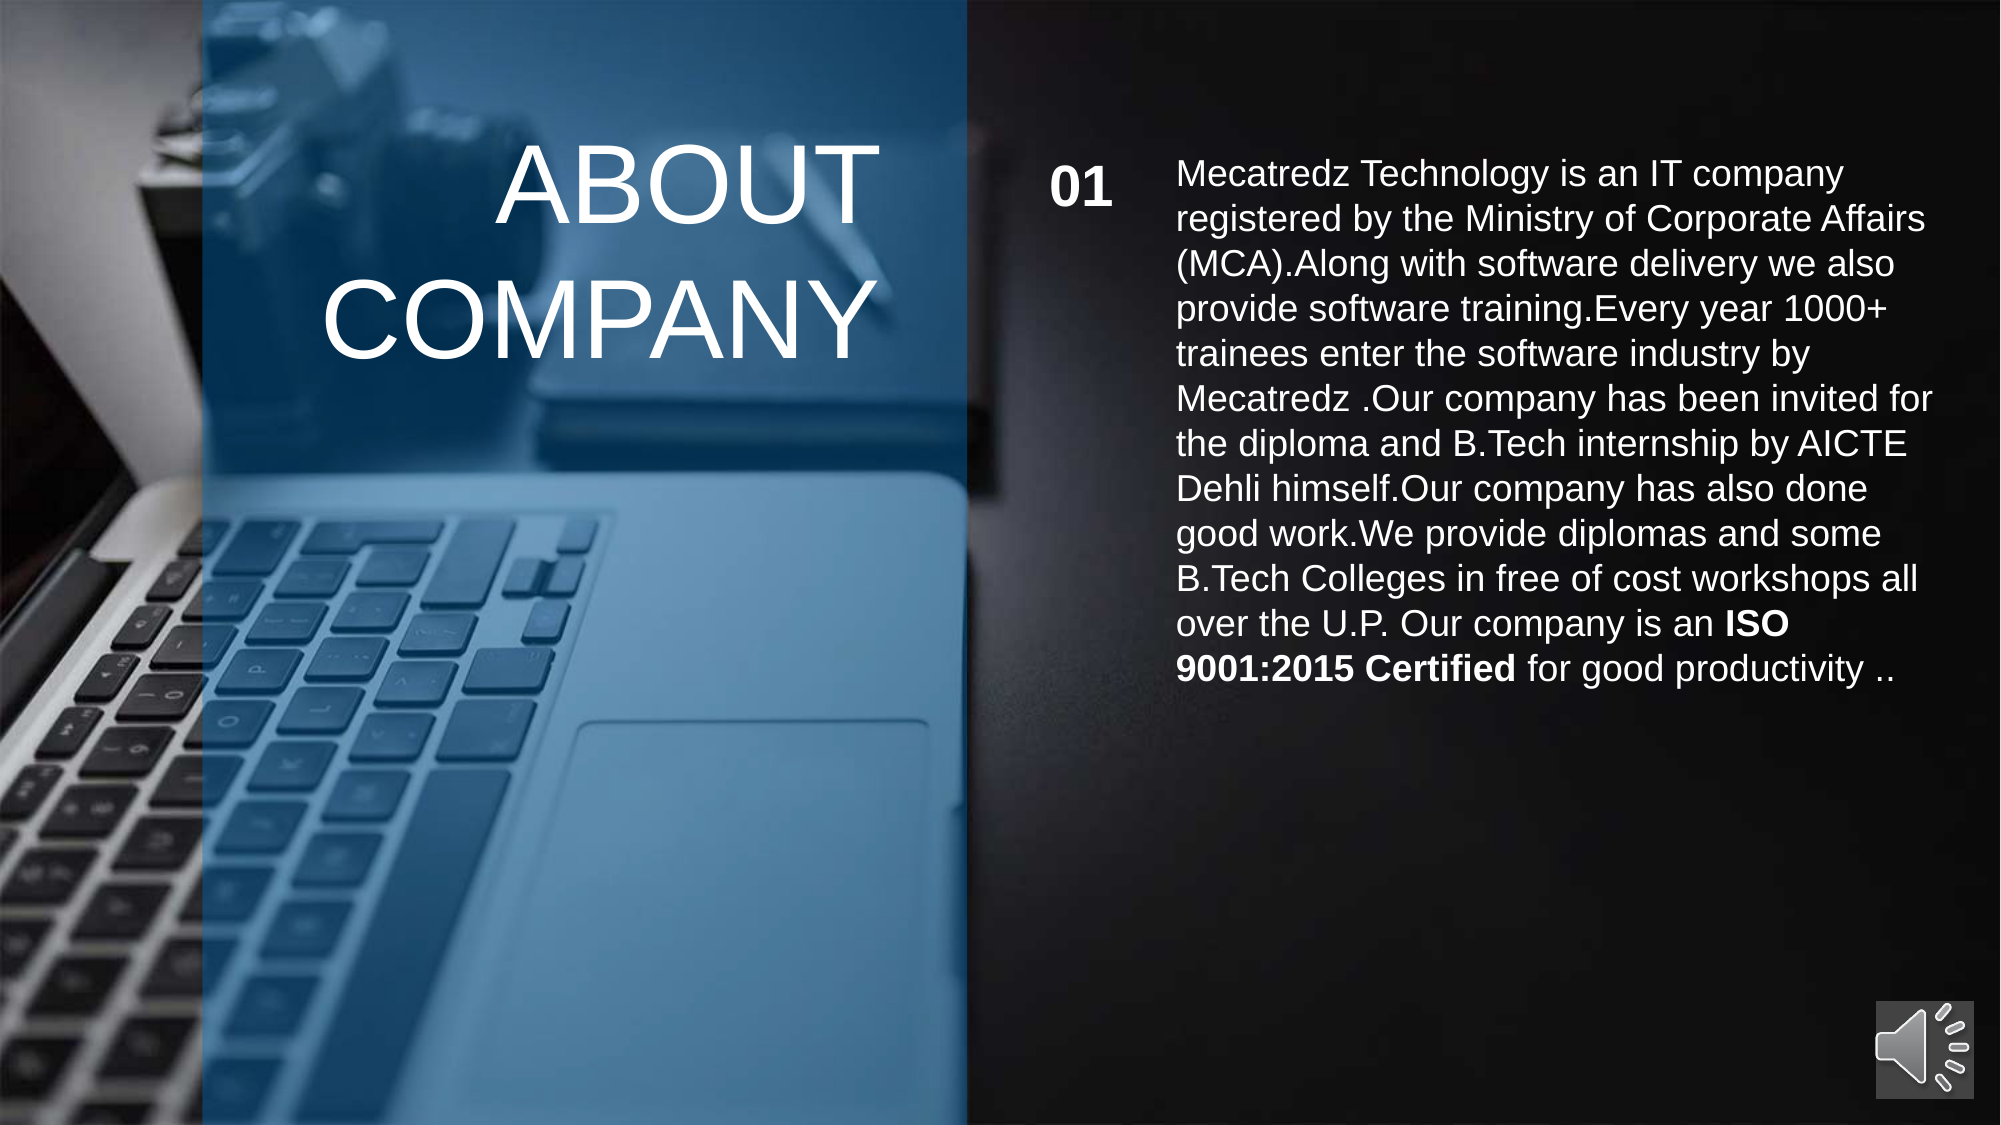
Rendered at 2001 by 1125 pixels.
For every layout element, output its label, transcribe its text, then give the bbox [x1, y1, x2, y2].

picture [0, 0, 201, 1125]
picture [968, 0, 2001, 1125]
text_box [201, 0, 968, 1125]
text_box 01 [1001, 140, 1163, 226]
text_box Mecatredz Technology is an IT company registered by the Ministry of Corporate Affairs (MCA).Along with software delivery we also provide software training.Every year 1000+ trainees enter the software industry by Mecatredz .Our company has been invited for the diploma and B.Tech internship by AICTE Dehli himself.Our company has also done good work.We provide diplomas and some B.Tech Colleges in free of cost workshops all over the U.P. Our company is an ISO 9001:2015 Certified for good productivity .. [1161, 141, 1972, 697]
text_box ABOUT COMPANY [285, 103, 896, 389]
